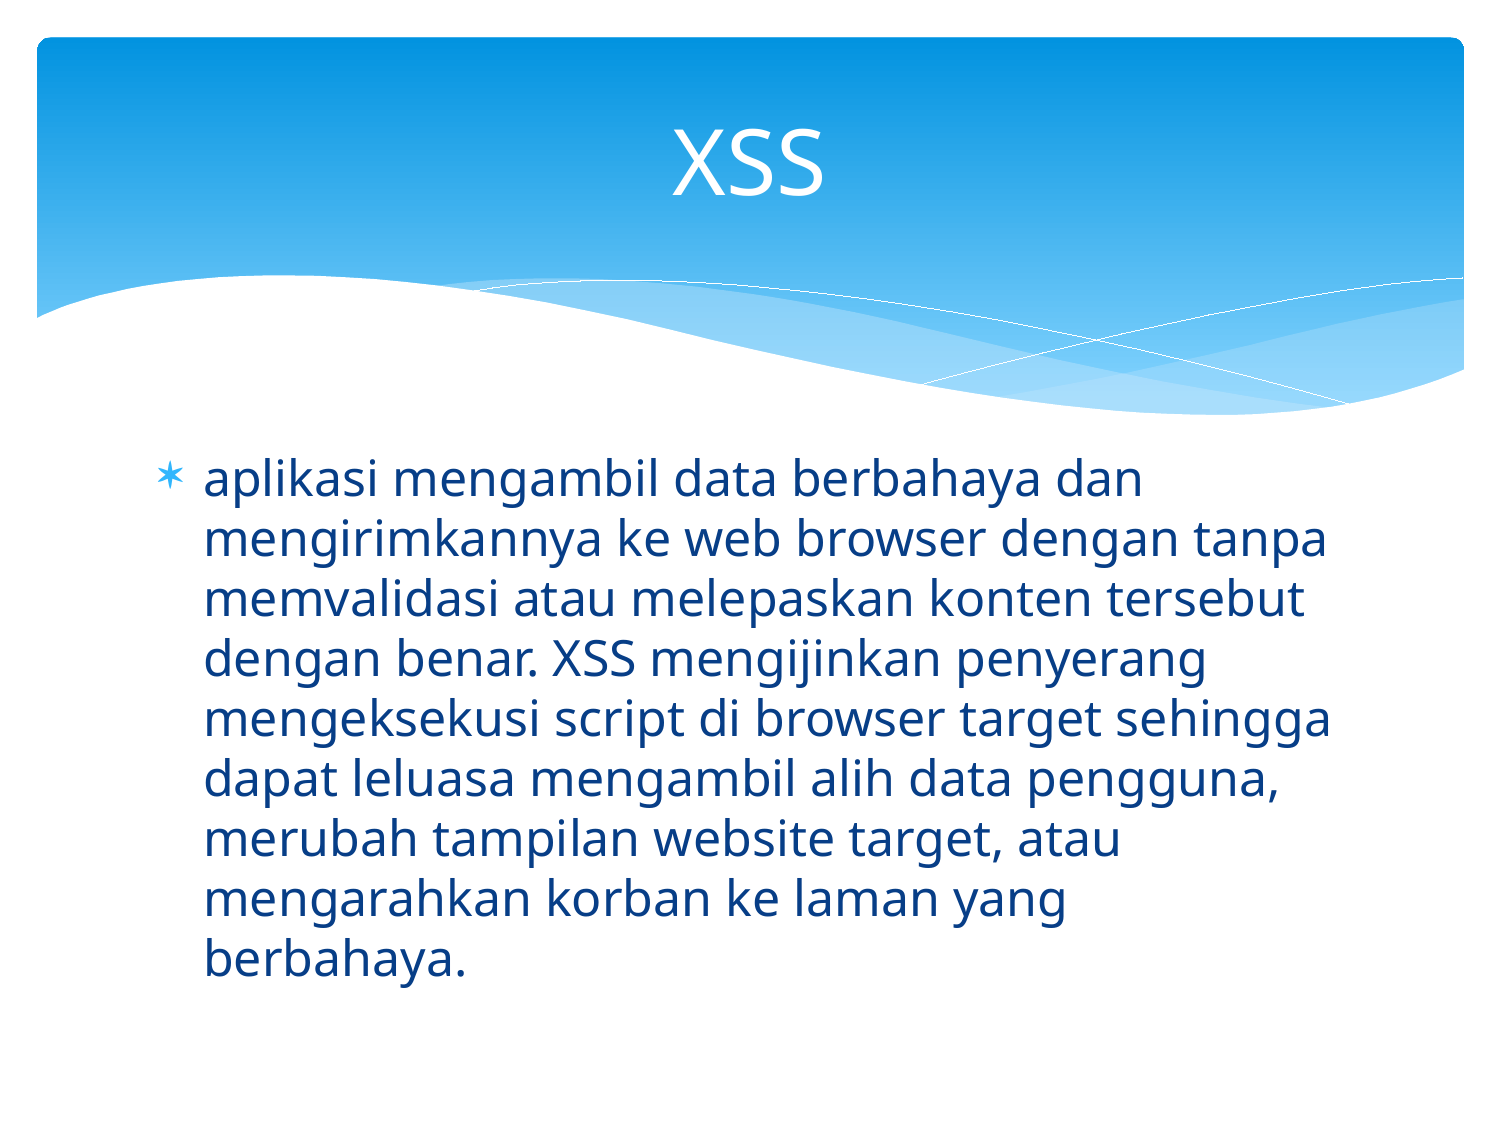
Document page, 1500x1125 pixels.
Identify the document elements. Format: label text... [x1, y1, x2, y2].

title XSS [75, 55, 1425, 261]
list aplikasi mengambil data berbahaya dan mengirimkannya ke web browser dengan tanpa memvalidasi atau melepaskan konten tersebut dengan benar. XSS mengijinkan penyerang mengeksekusi script di browser target sehingga dapat leluasa mengambil alih data pengguna, merubah tampilan website target, atau mengarahkan korban ke laman yang berbahaya. [143, 438, 1359, 1005]
